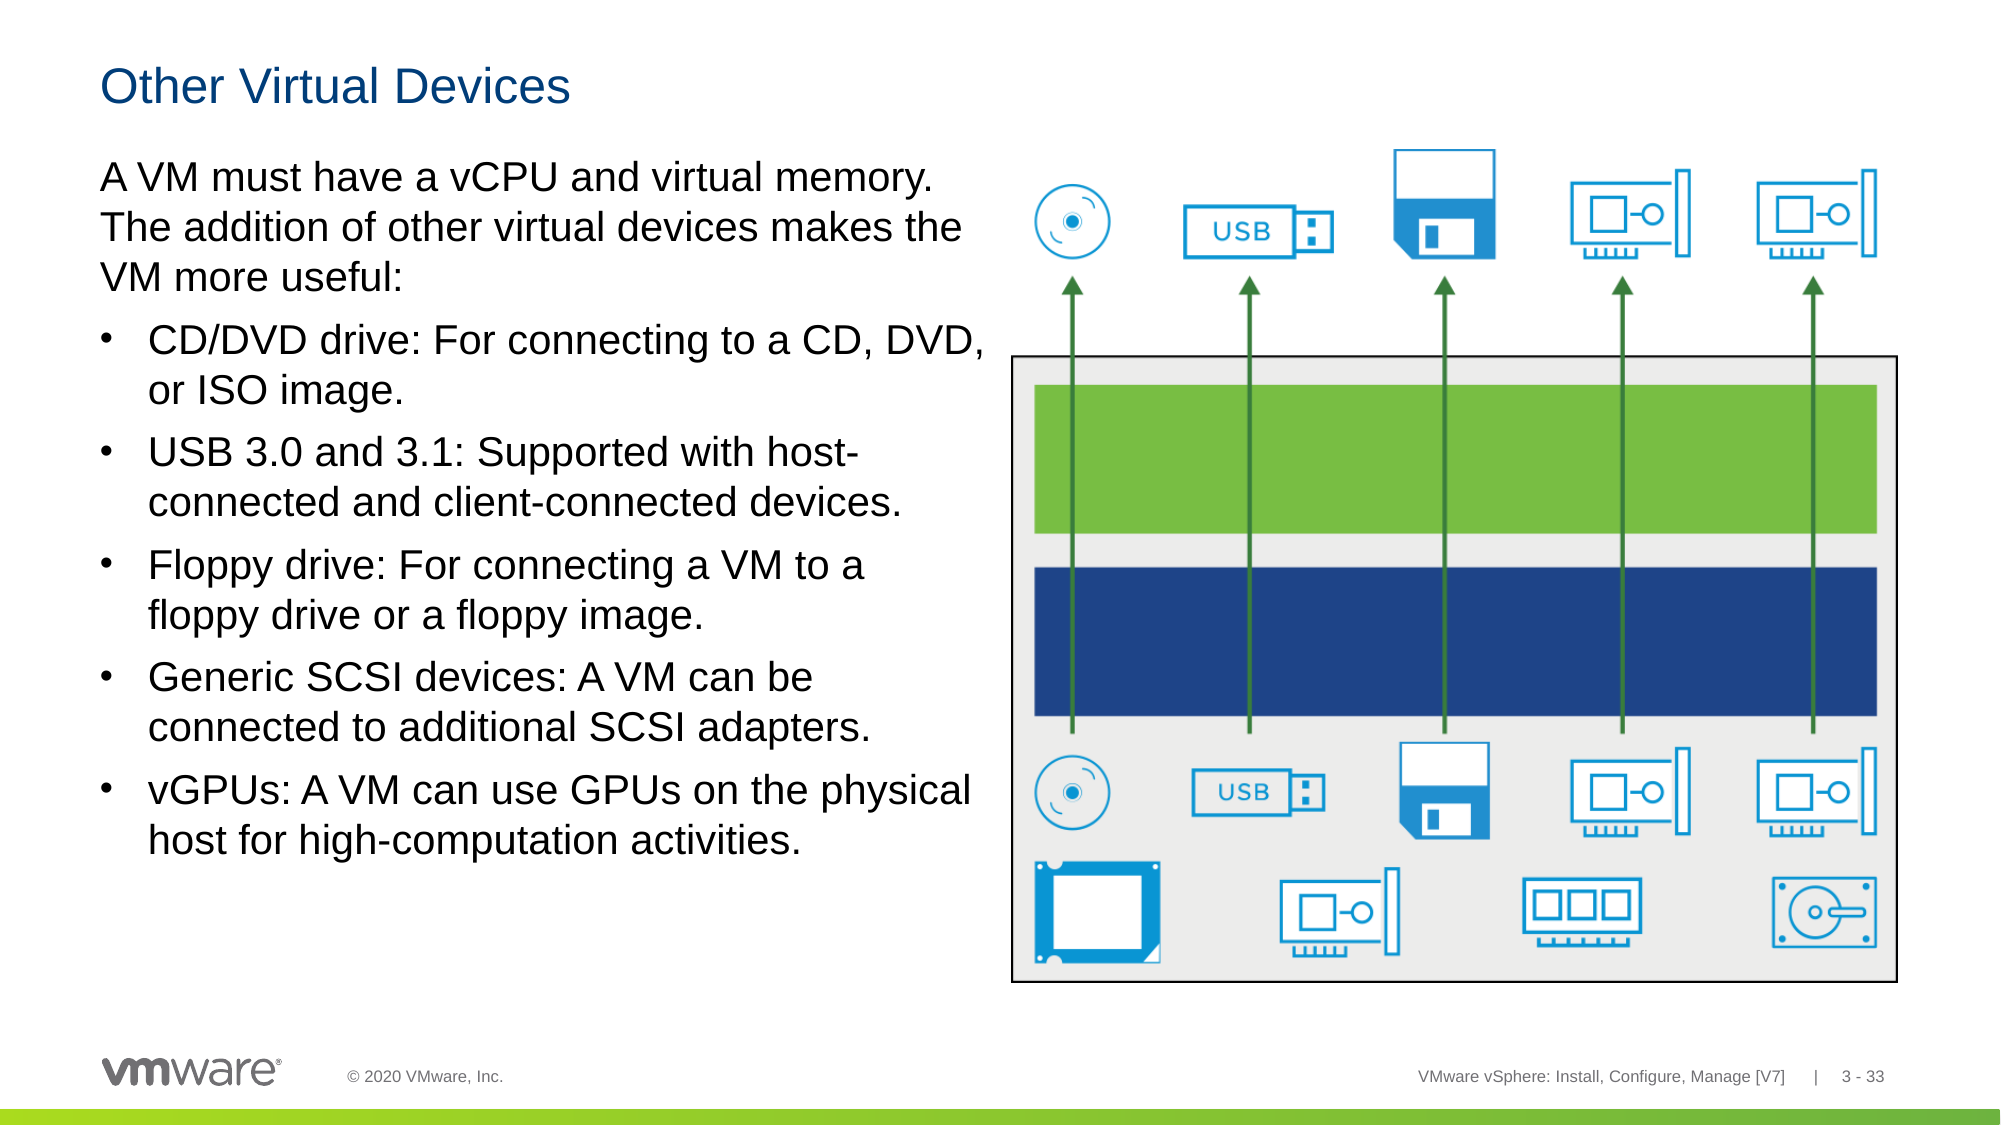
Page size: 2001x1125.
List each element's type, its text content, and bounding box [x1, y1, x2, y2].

footer VMware vSphere: Install, Configure, Manage [V7] | 3 - 33 [545, 1060, 1900, 1110]
title Other Virtual Devices [99, 54, 1900, 113]
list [1011, 149, 1898, 983]
list A VM must have a vCPU and virtual memory. The addition of other virtual devices makes the VM more useful: CD/DVD drive: For connecting to a CD, DVD, or ISO image. USB 3.0 and 3.1: Supported with host-connected and client-connected devices. Floppy drive: For connecting a VM to a floppy drive or a floppy image. Generic SCSI devices: A VM can be connected to additional SCSI adapters. vGPUs: A VM can use GPUs on the physical host for high-computation activities. [99, 149, 986, 1047]
